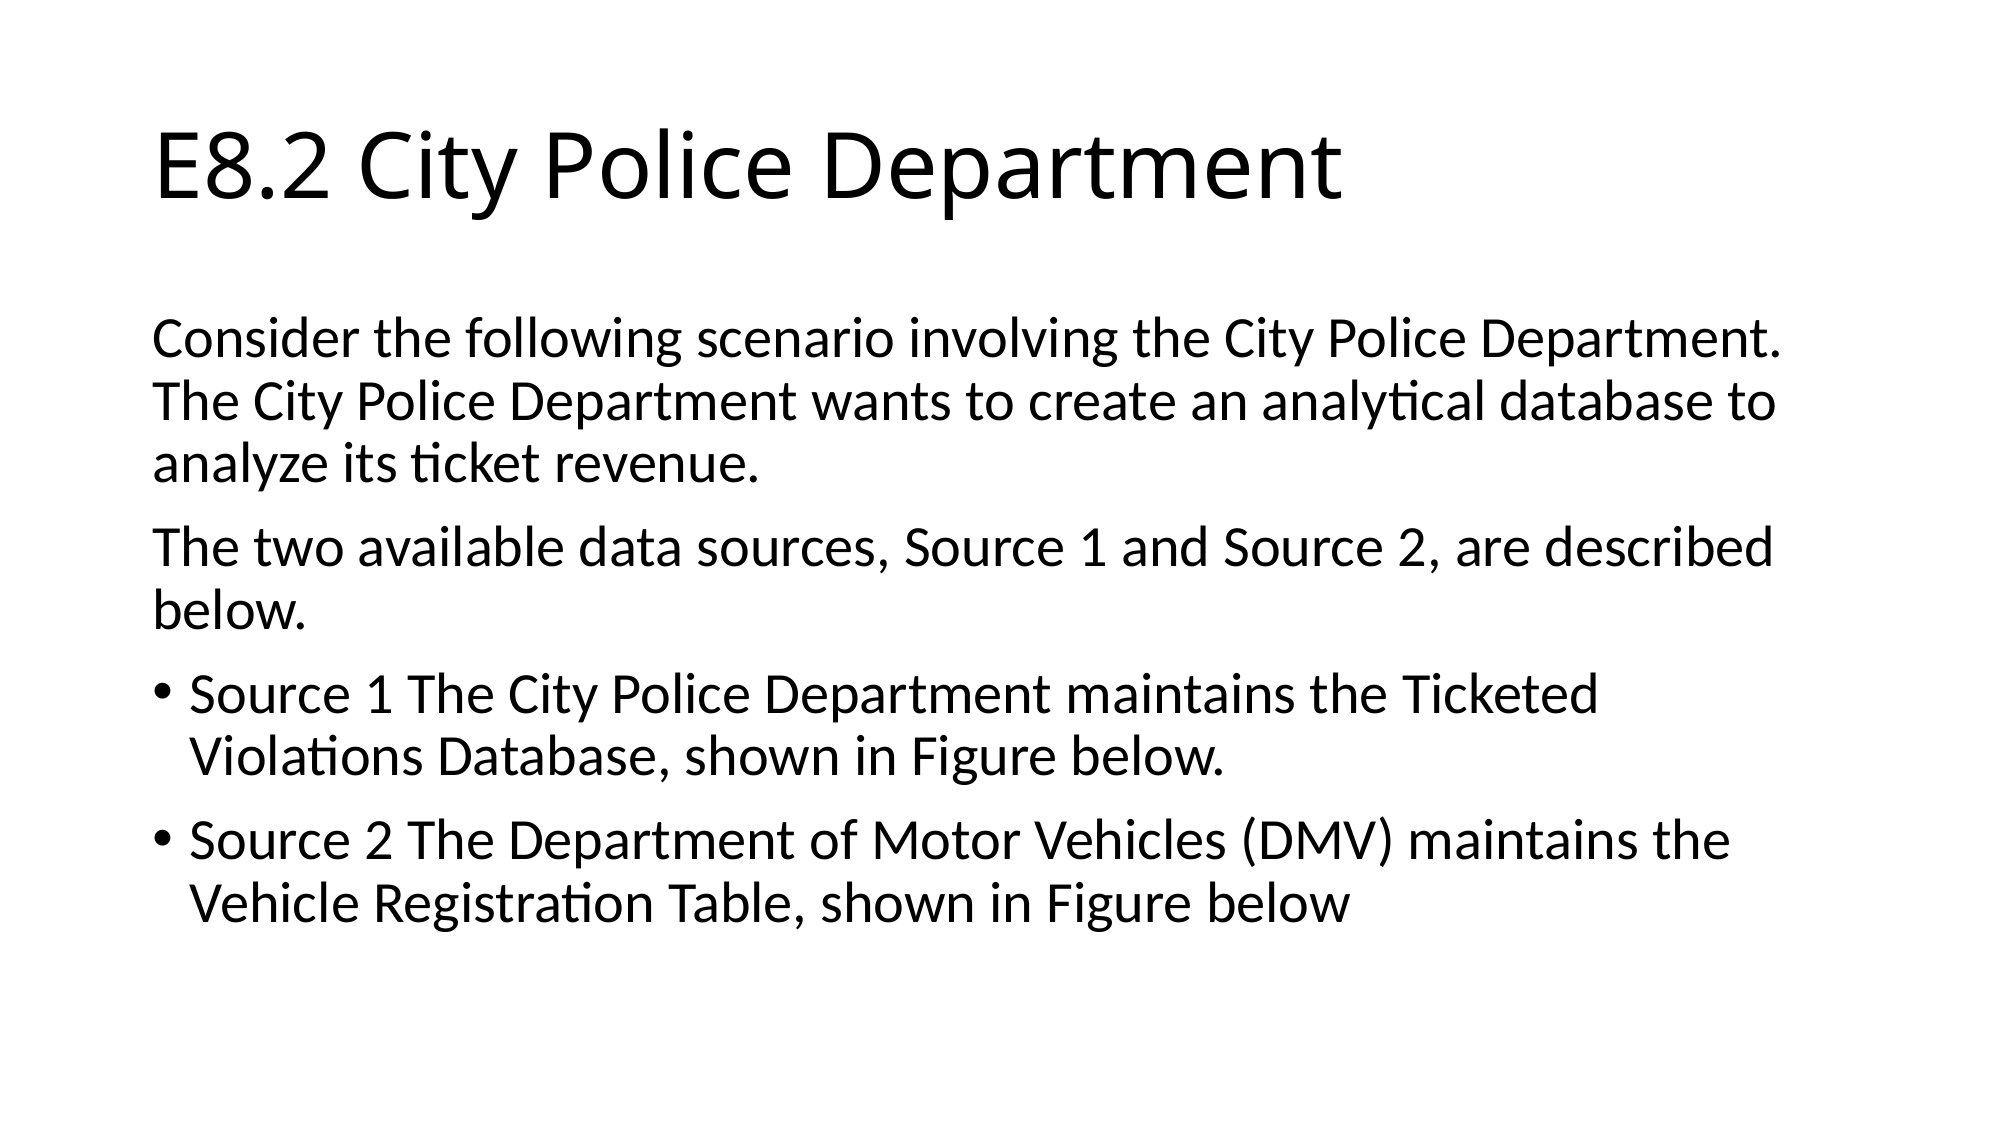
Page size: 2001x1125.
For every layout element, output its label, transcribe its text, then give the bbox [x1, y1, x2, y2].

title E8.2 City Police Department [137, 59, 1863, 278]
list Consider the following scenario involving the City Police Department. The City Police Department wants to create an analytical database to analyze its ticket revenue. The two available data sources, Source 1 and Source 2, are described below. Source 1 The City Police Department maintains the Ticketed Violations Database, shown in Figure below. Source 2 The Department of Motor Vehicles (DMV) maintains the Vehicle Registration Table, shown in Figure below [137, 299, 1863, 1014]
